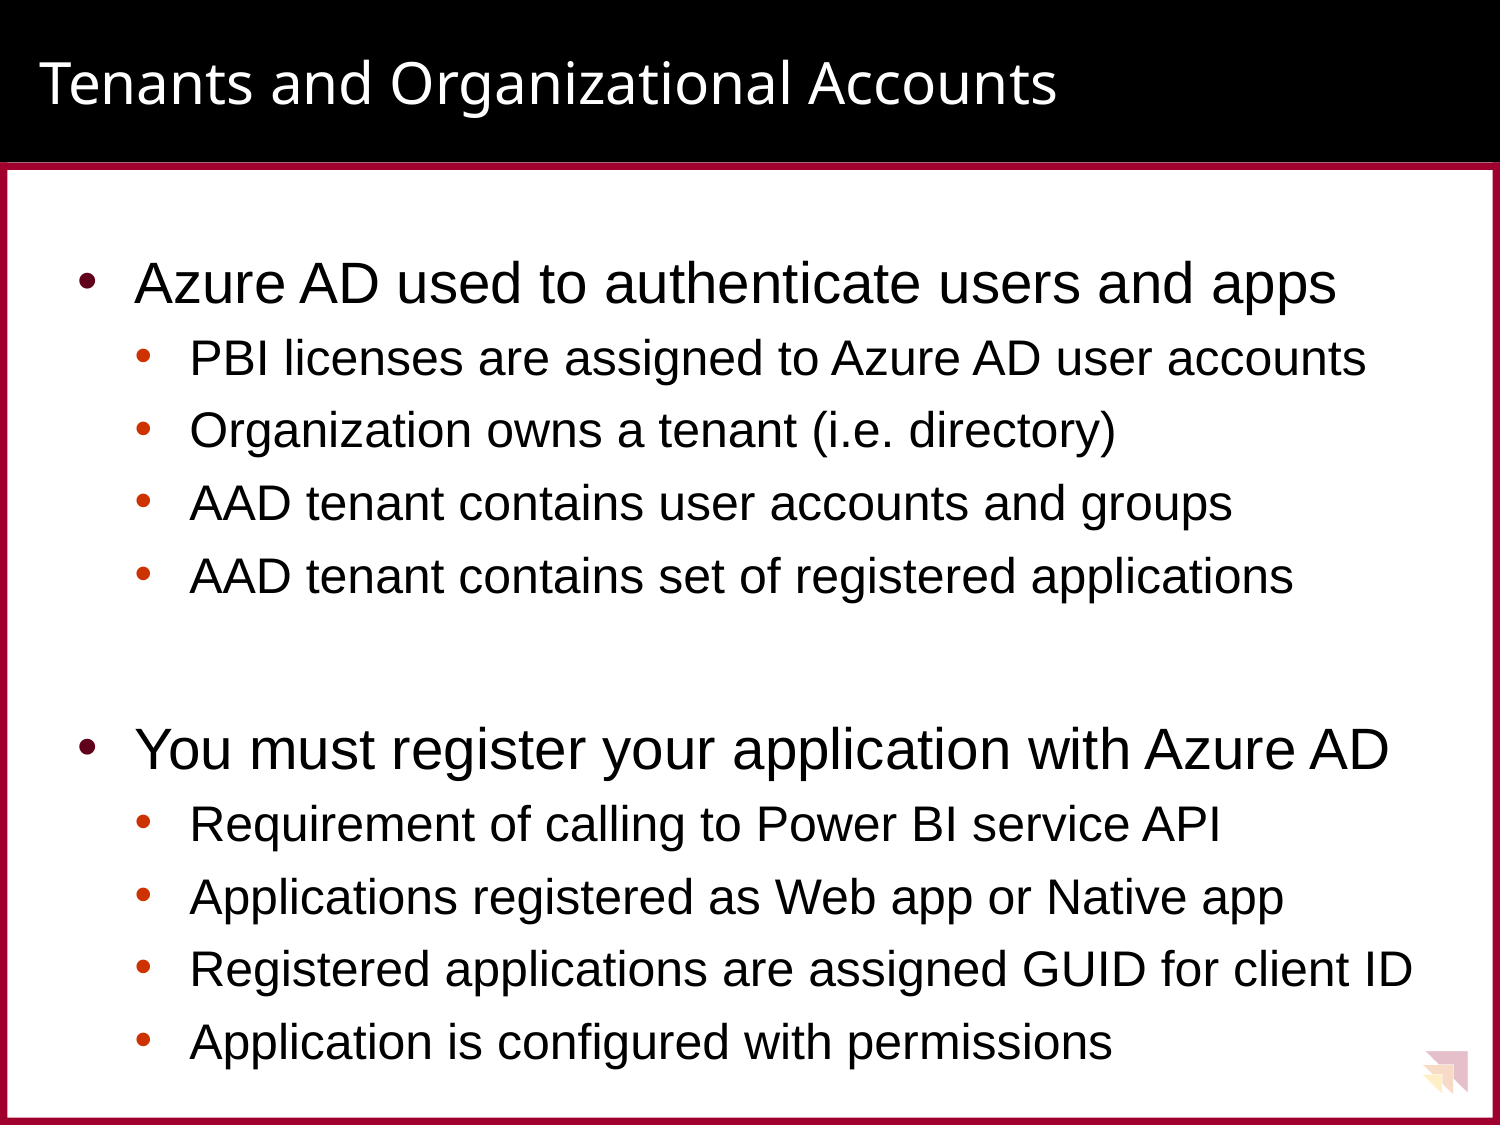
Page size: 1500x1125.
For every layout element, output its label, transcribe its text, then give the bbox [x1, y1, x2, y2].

title Tenants and Organizational Accounts [24, 12, 1438, 150]
list Azure AD used to authenticate users and apps PBI licenses are assigned to Azure AD user accounts Organization owns a tenant (i.e. directory) AAD tenant contains user accounts and groups AAD tenant contains set of registered applications You must register your application with Azure AD Requirement of calling to Power BI service API Applications registered as Web app or Native app Registered applications are assigned GUID for client ID Application is configured with permissions [62, 237, 1438, 1088]
